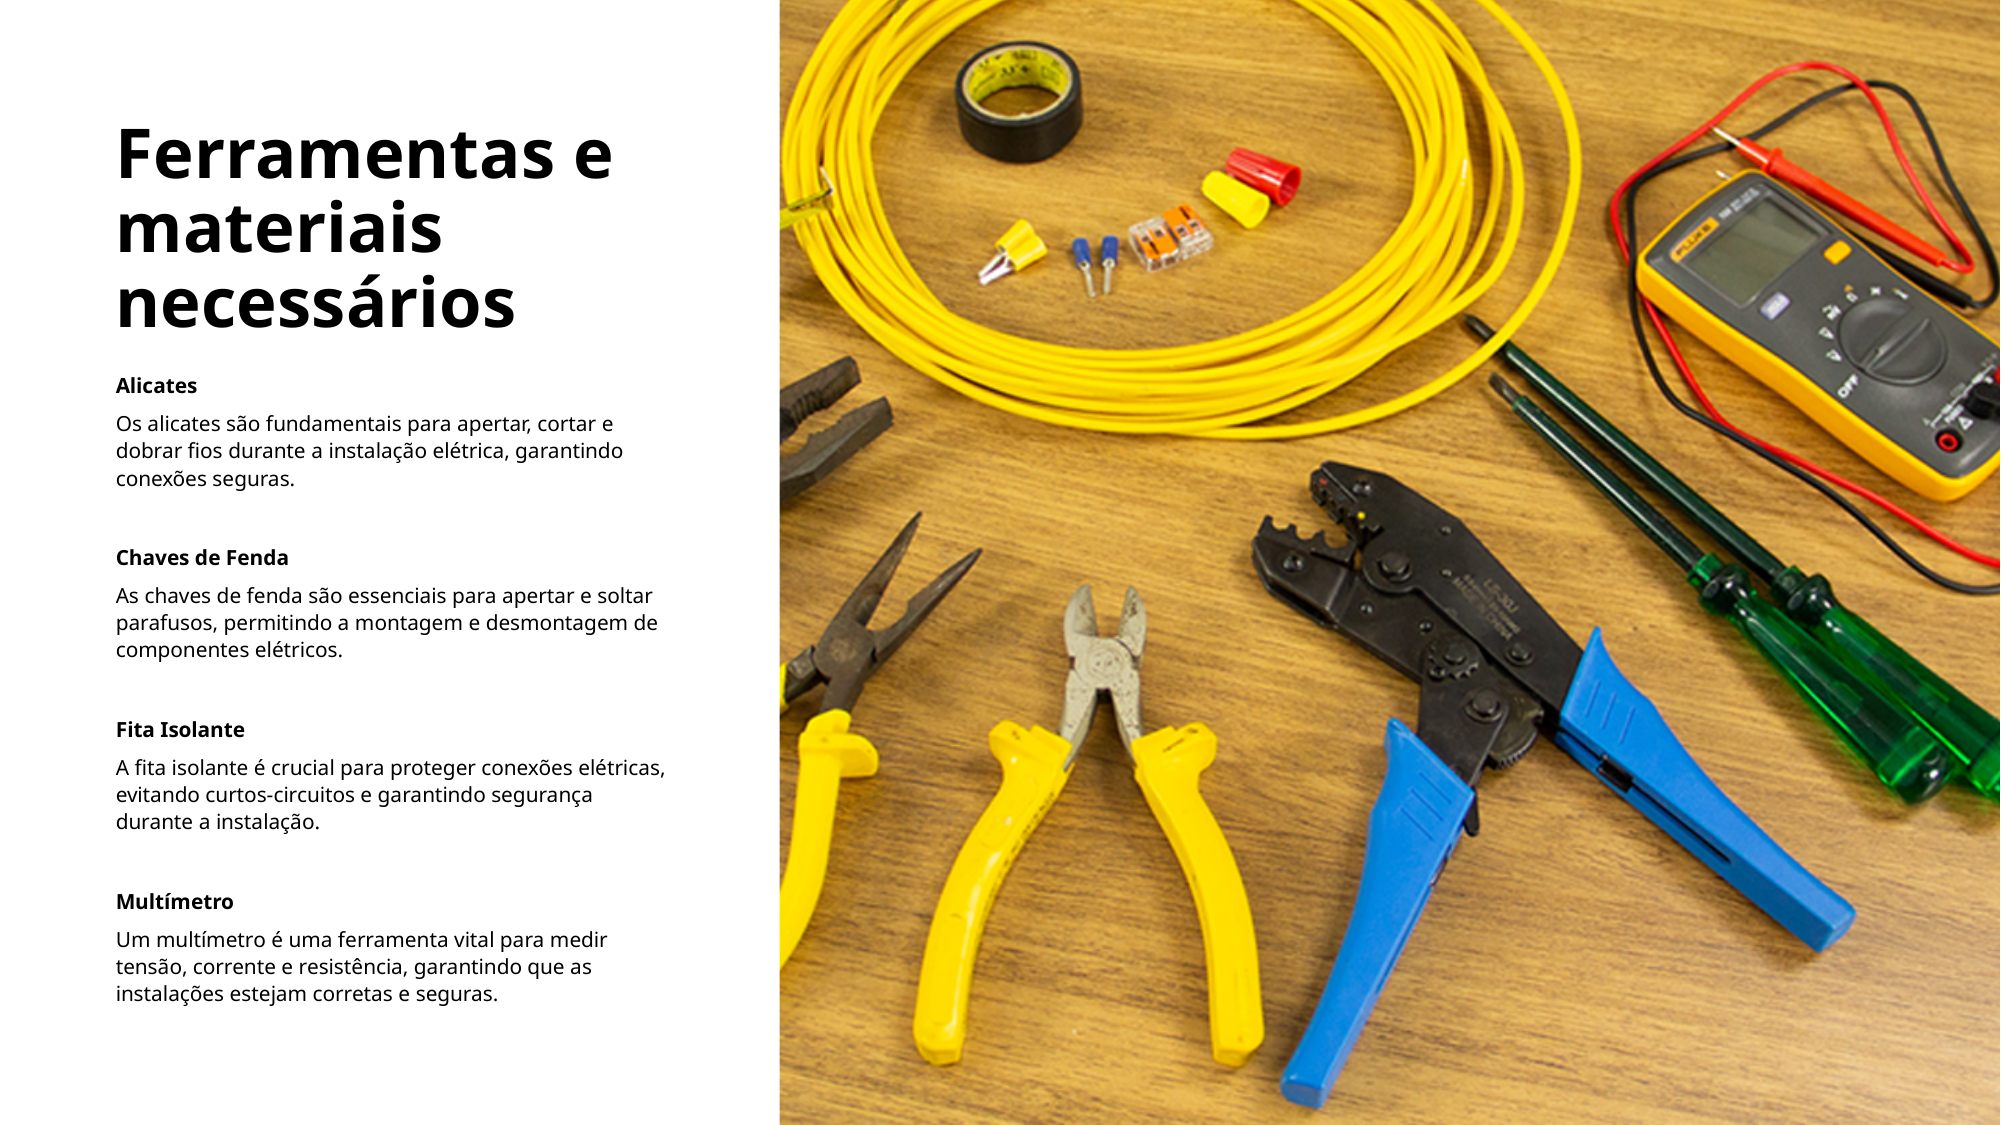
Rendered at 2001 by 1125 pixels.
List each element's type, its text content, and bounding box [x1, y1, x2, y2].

list Alicates Os alicates são fundamentais para apertar, cortar e dobrar fios durante a instalação elétrica, garantindo conexões seguras. Chaves de Fenda As chaves de fenda são essenciais para apertar e soltar parafusos, permitindo a montagem e desmontagem de componentes elétricos. Fita Isolante A fita isolante é crucial para proteger conexões elétricas, evitando curtos-circuitos e garantindo segurança durante a instalação. Multímetro Um multímetro é uma ferramenta vital para medir tensão, corrente e resistência, garantindo que as instalações estejam corretas e seguras. [100, 363, 684, 1040]
title Ferramentas e materiais necessários [100, 98, 684, 350]
text_box [0, 0, 779, 1125]
picture [779, 0, 2000, 1125]
